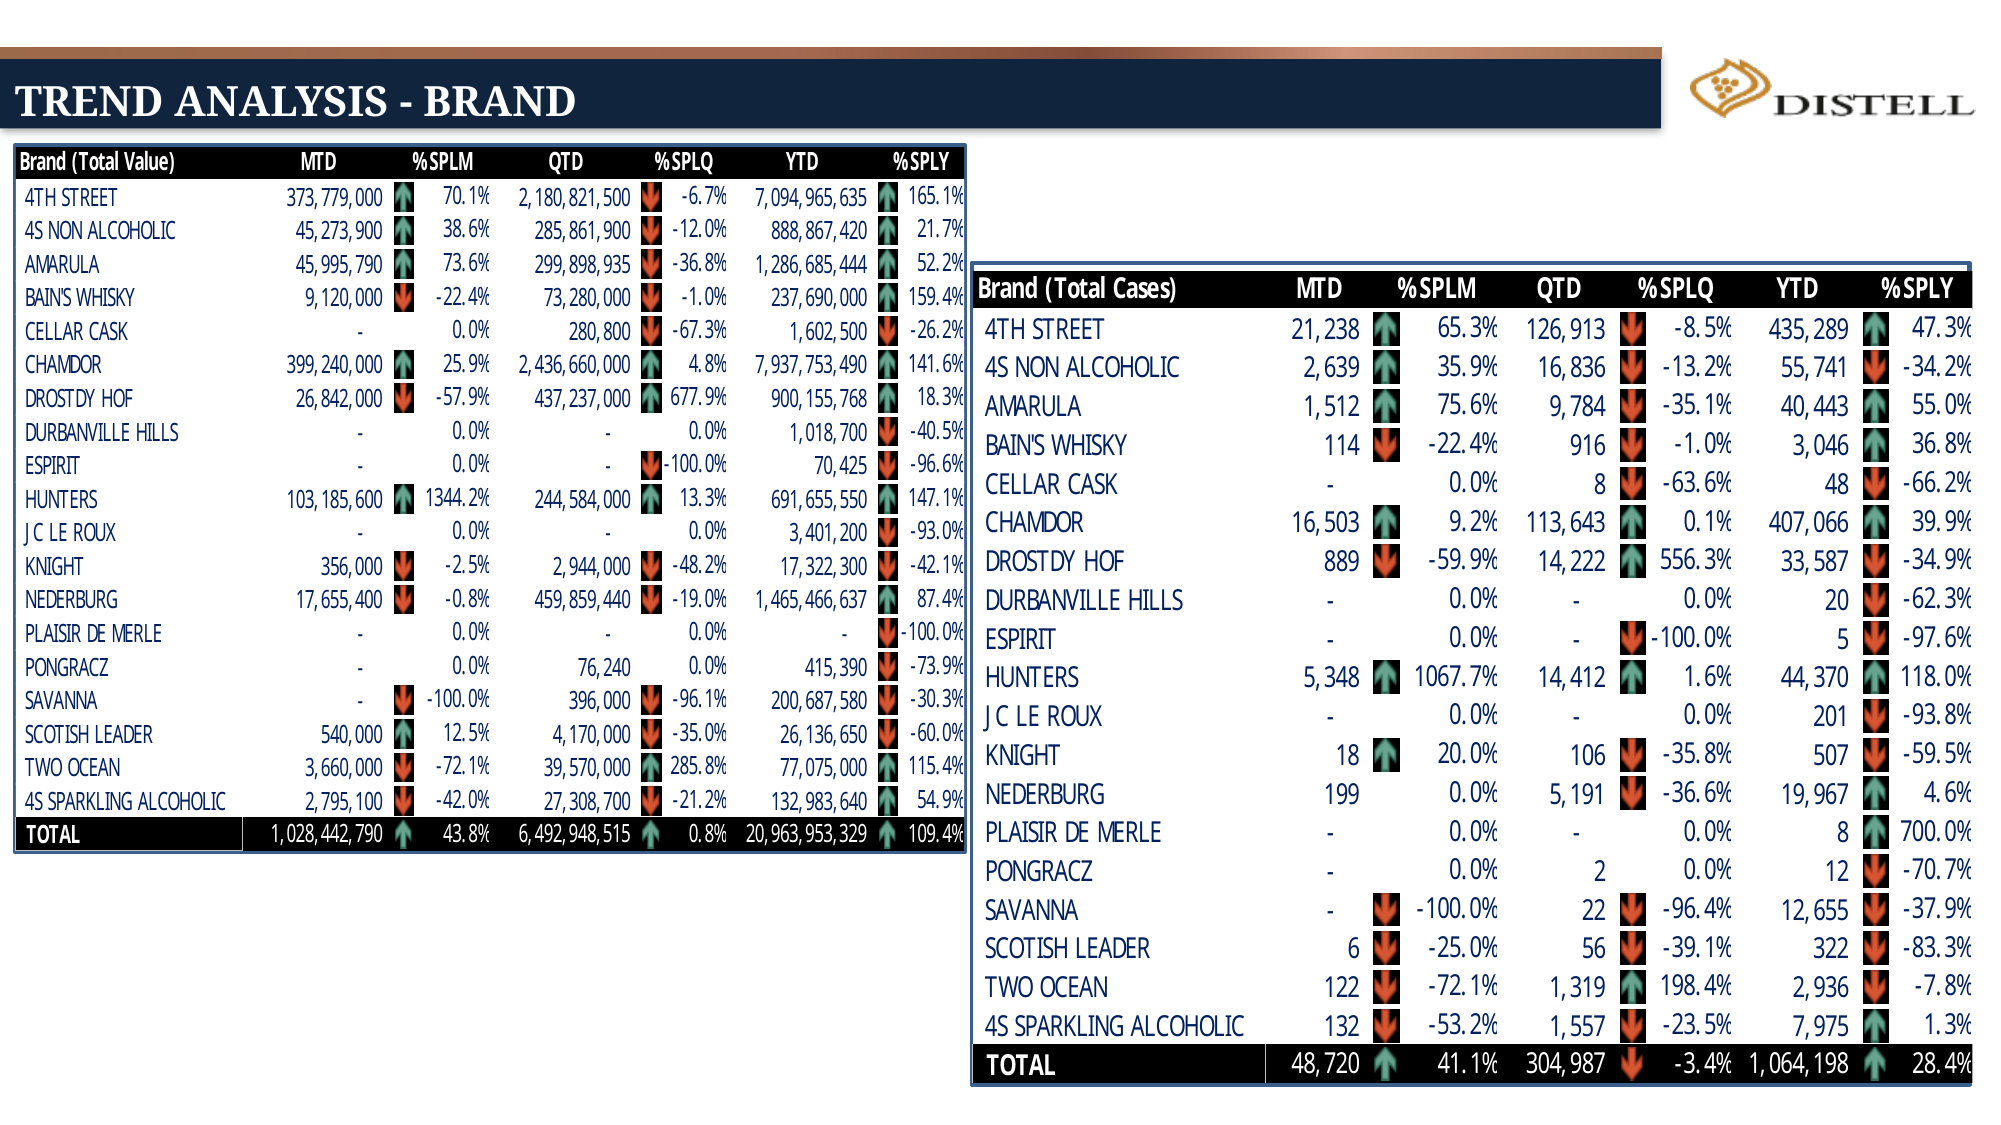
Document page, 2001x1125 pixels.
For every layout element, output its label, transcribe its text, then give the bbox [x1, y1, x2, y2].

text_box Trend Analysis - Brand [0, 67, 1661, 119]
picture [0, 47, 1662, 59]
text_box [971, 261, 1972, 267]
picture [1690, 58, 1976, 118]
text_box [14, 145, 966, 853]
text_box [971, 269, 1975, 1086]
